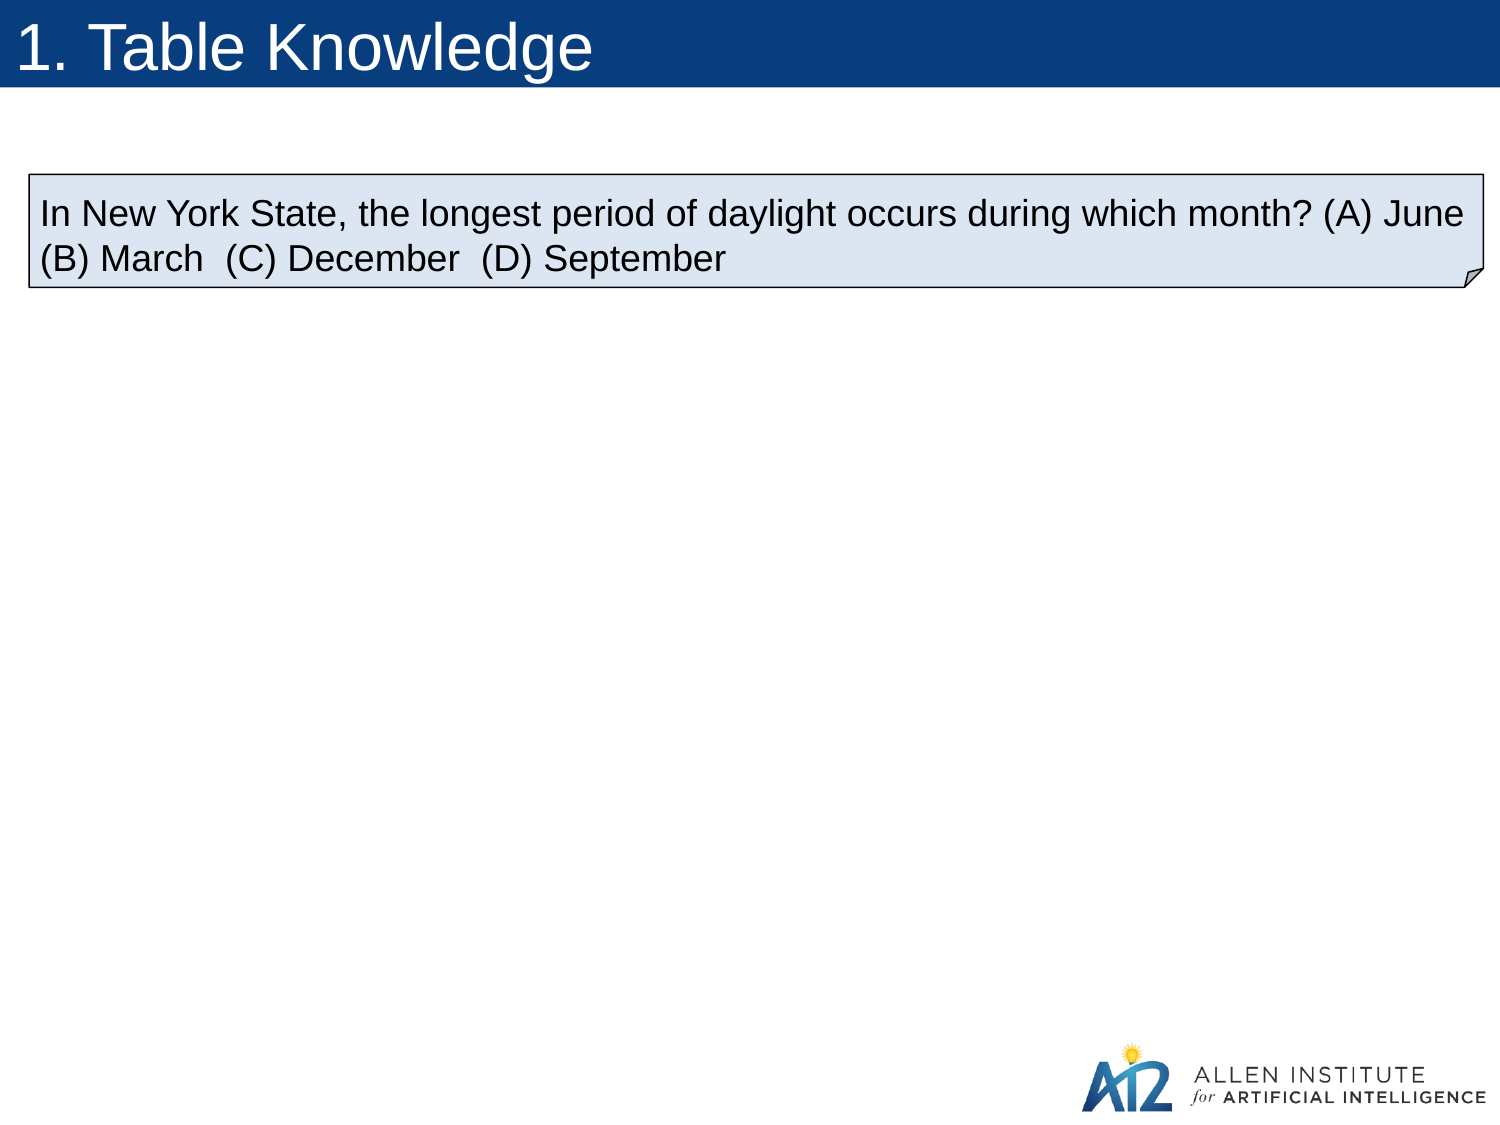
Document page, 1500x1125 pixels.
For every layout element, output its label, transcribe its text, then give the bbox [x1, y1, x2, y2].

title 1. Table Knowledge [0, 0, 1500, 88]
text_box In New York State, the longest period of daylight occurs during which month? (A) June (B) March (C) December (D) September [24, 181, 1500, 286]
text_box [29, 174, 1484, 181]
picture [1076, 1038, 1500, 1120]
